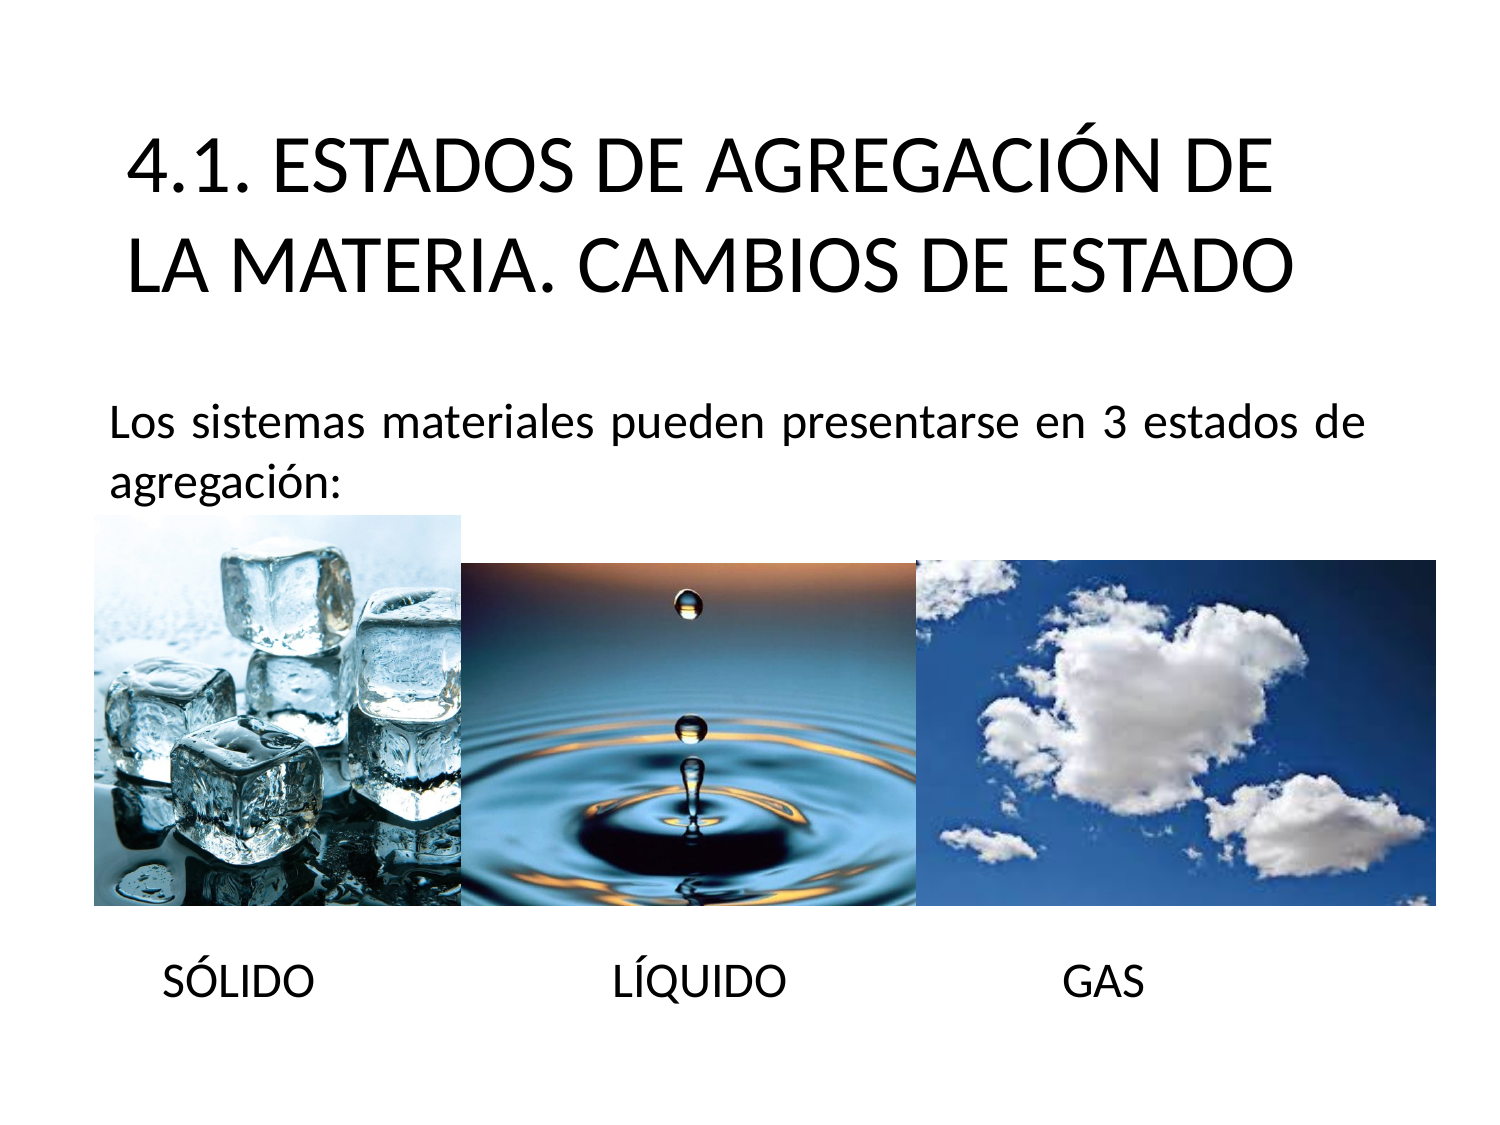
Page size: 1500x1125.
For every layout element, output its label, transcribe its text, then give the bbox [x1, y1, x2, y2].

text_box Los sistemas materiales pueden presentarse en 3 estados de agregación: [94, 381, 1382, 517]
text_box SÓLIDO LÍQUIDO GAS [147, 940, 1435, 1016]
text_box 4.1. ESTADOS DE AGREGACIÓN DE LA MATERIA. CAMBIOS DE ESTADO [112, 101, 1365, 317]
picture [94, 515, 1436, 906]
